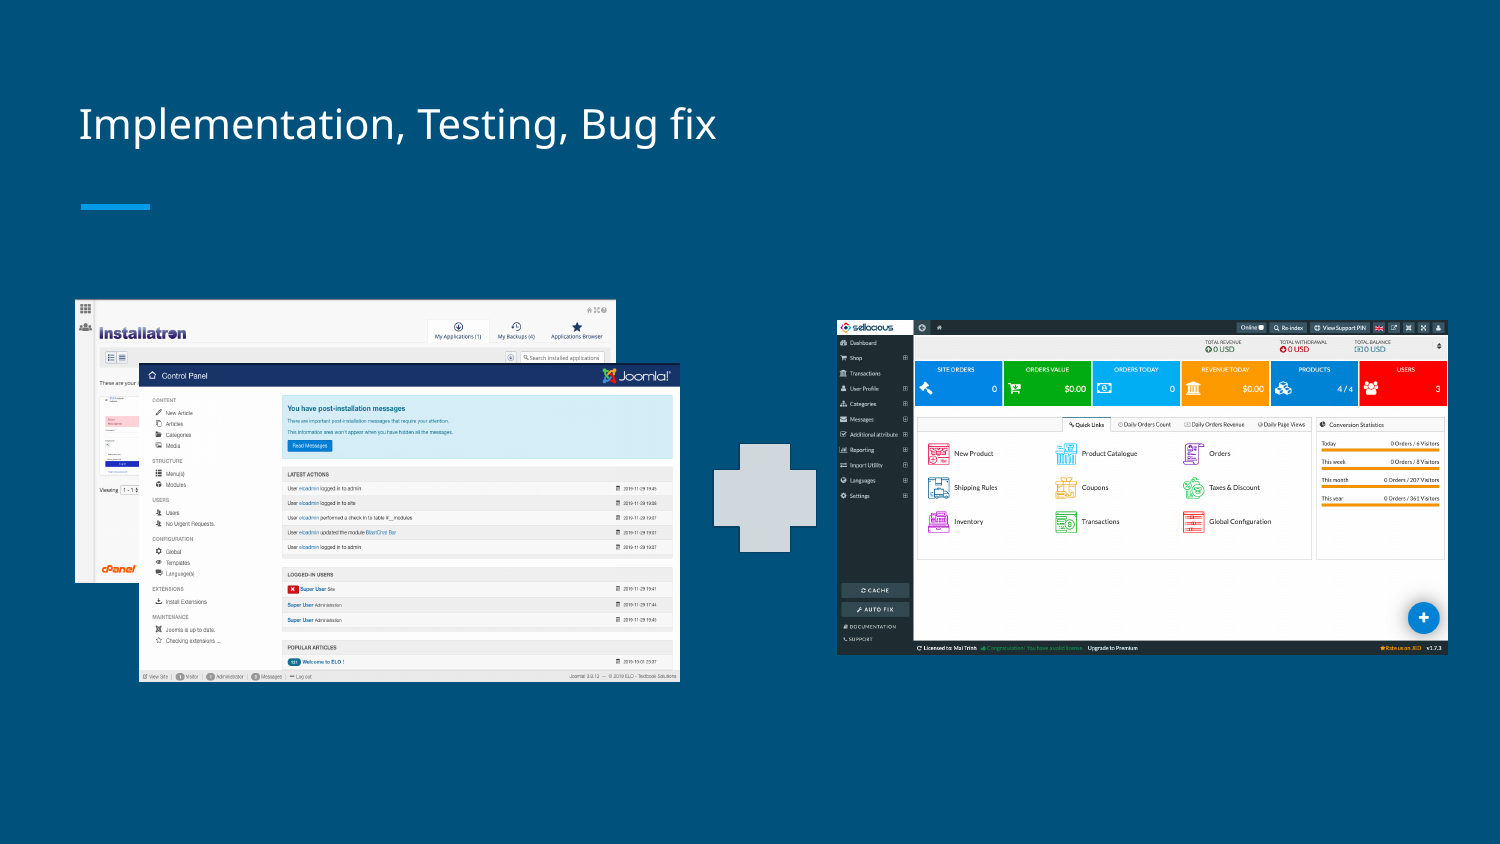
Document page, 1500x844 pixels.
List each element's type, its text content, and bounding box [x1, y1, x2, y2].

title Implementation, Testing, Bug fix [63, 50, 1437, 163]
text_box [713, 443, 817, 553]
picture [838, 321, 1447, 654]
picture [76, 300, 679, 681]
